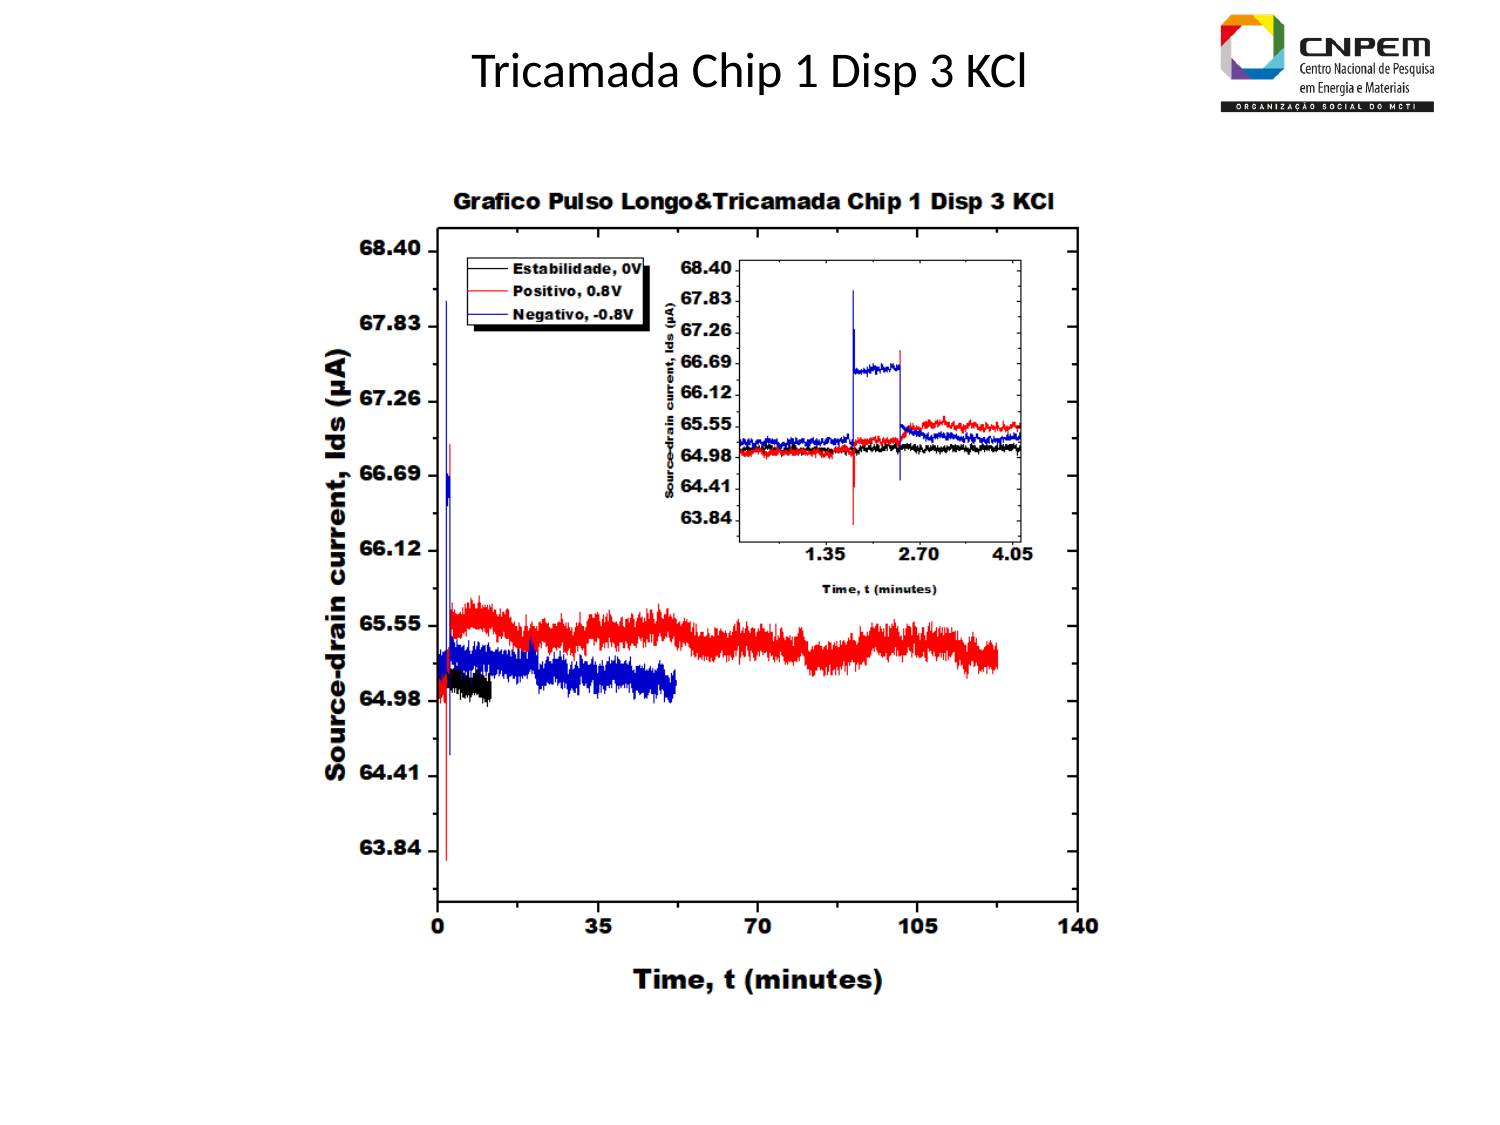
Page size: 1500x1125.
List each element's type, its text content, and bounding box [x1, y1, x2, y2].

picture [269, 1, 1454, 1058]
text_box Tricamada Chip 1 Disp 3 KCl [456, 29, 1044, 105]
